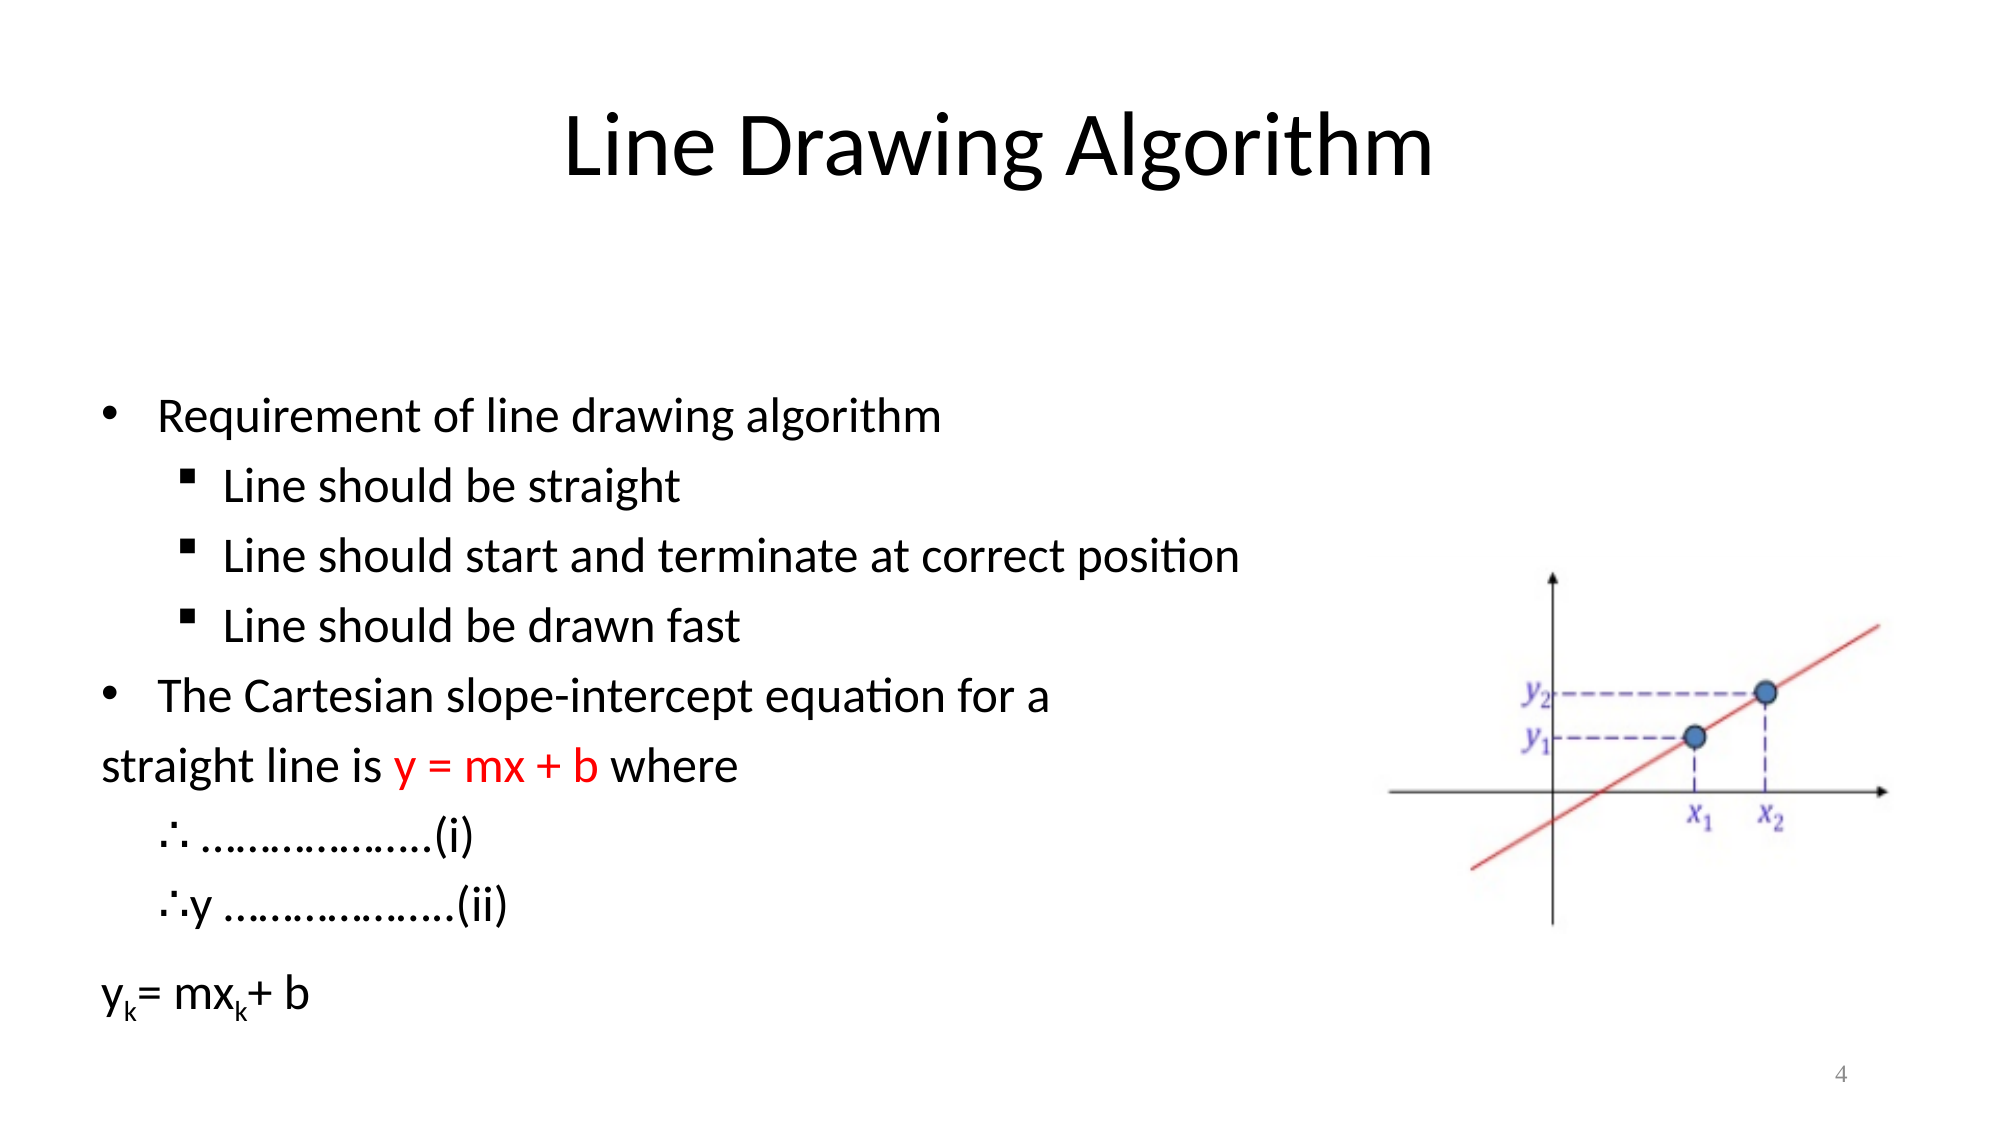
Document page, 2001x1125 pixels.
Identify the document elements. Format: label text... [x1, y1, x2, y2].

slide_number 4 [1412, 1042, 1863, 1103]
title Line Drawing Algorithm [99, 45, 1900, 233]
picture [1367, 555, 1902, 934]
